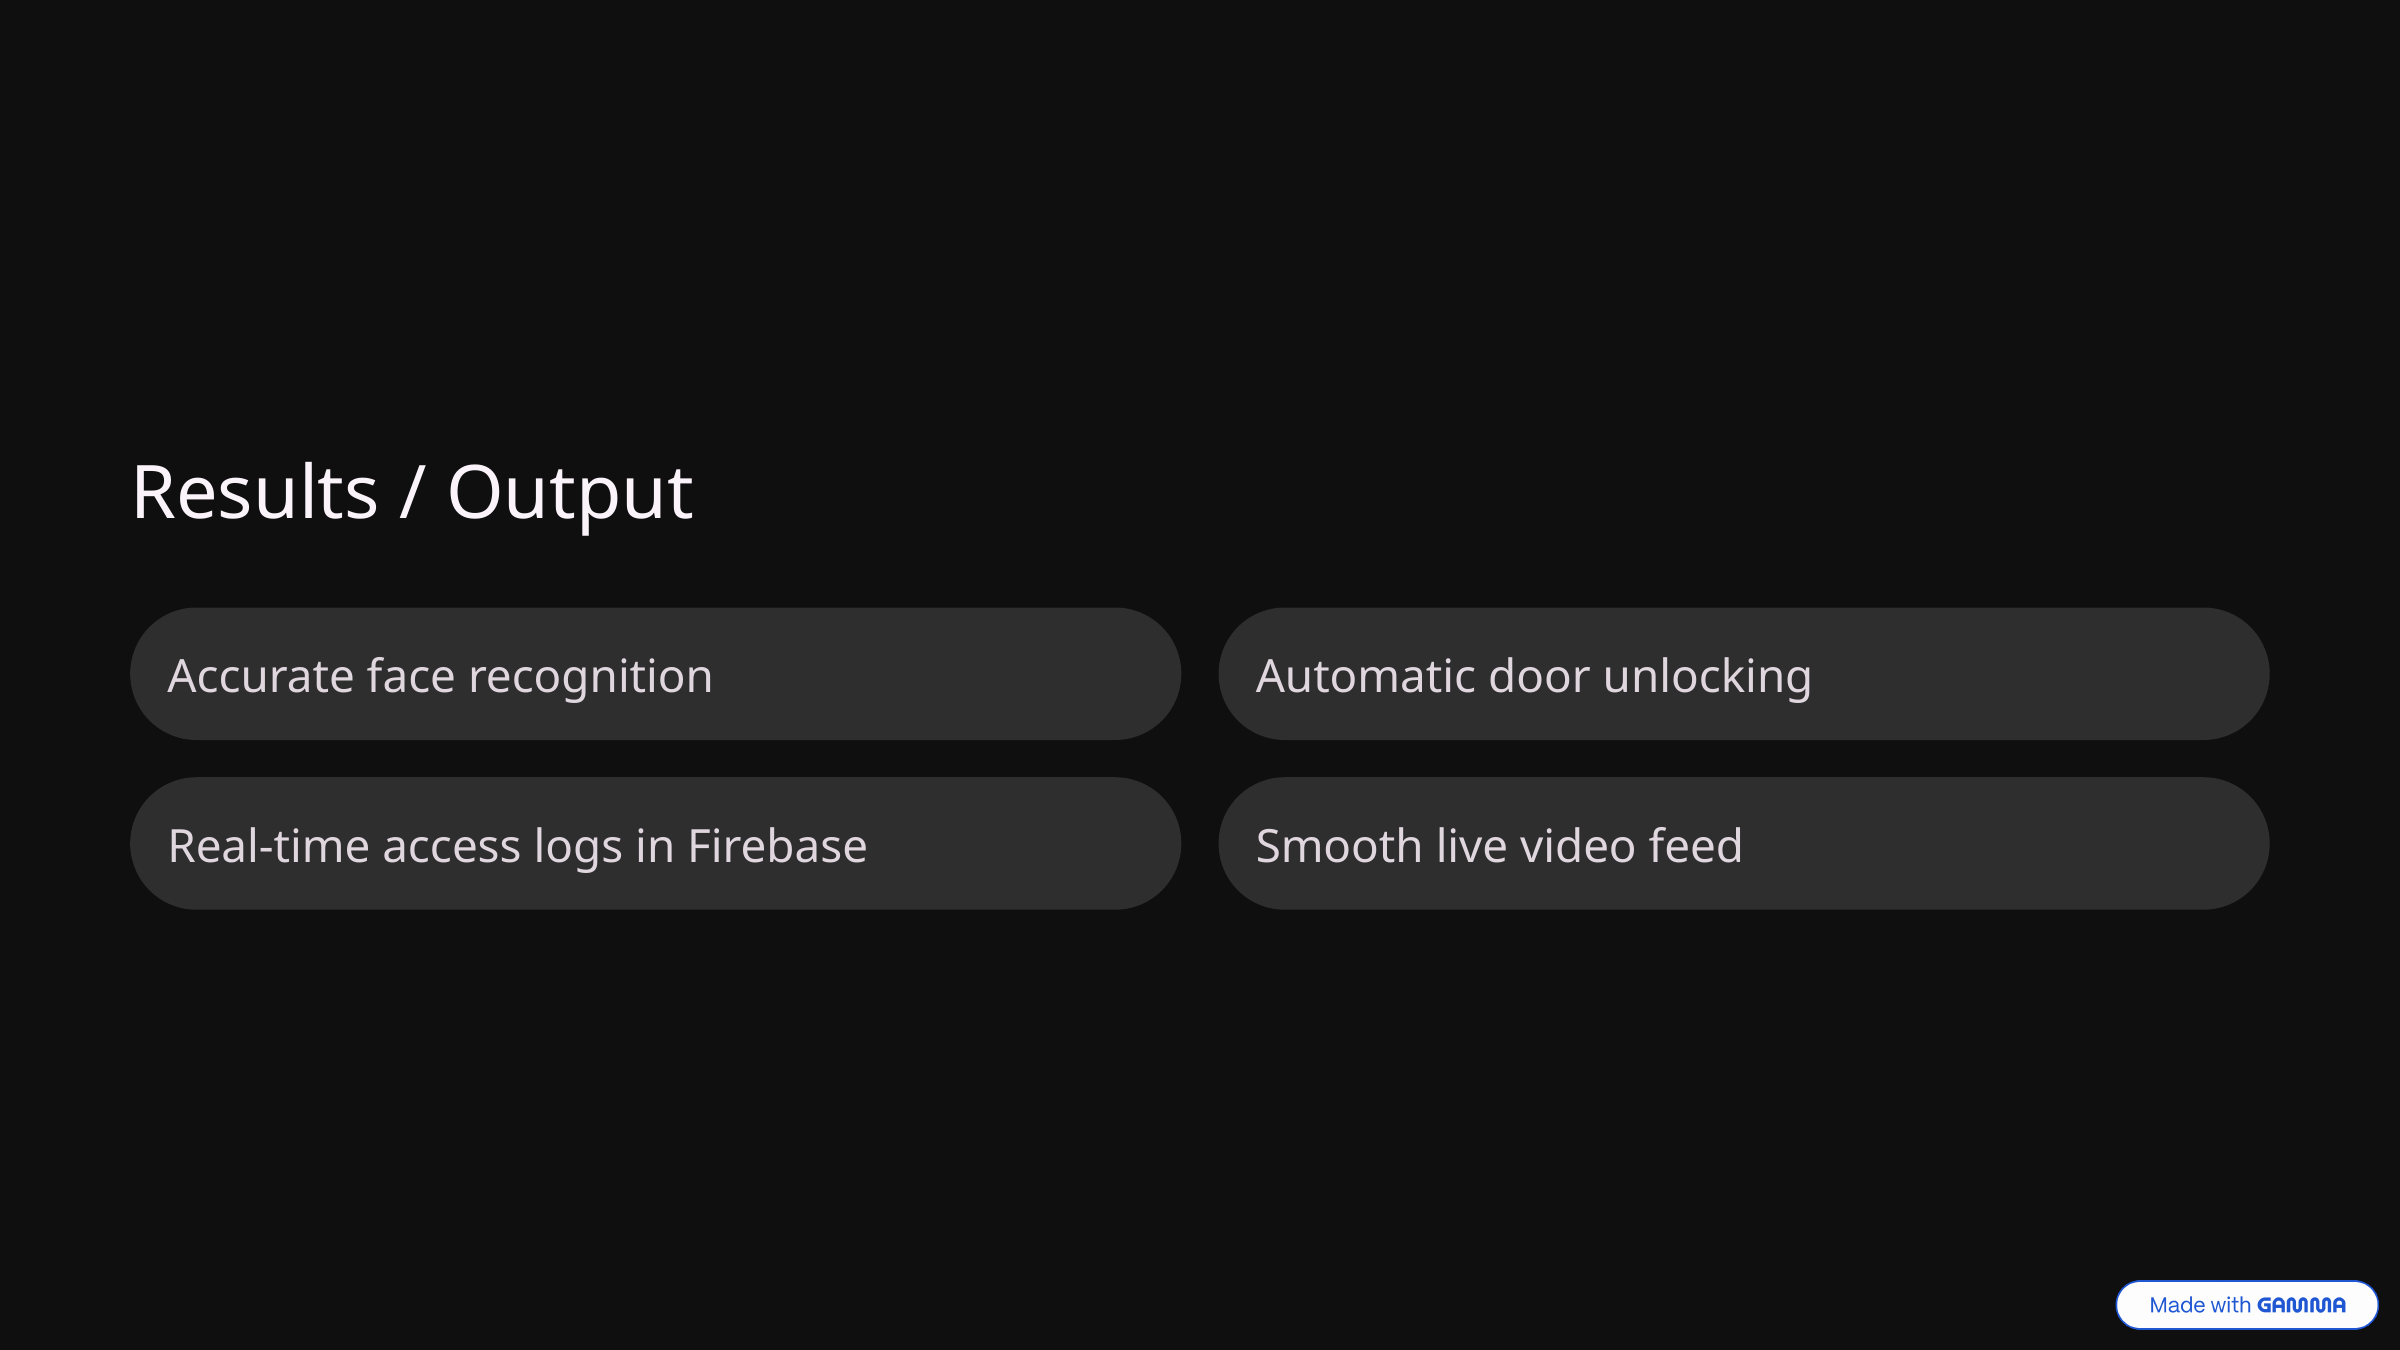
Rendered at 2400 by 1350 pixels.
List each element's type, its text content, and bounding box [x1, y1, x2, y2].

text_box [1218, 777, 2270, 910]
picture [2106, 1271, 2389, 1339]
text_box Results / Output [130, 440, 875, 534]
text_box [1218, 607, 2270, 741]
text_box Accurate face recognition [167, 644, 865, 703]
text_box Automatic door unlocking [1255, 644, 1926, 703]
text_box [130, 777, 1182, 910]
text_box Real-time access logs in Firebase [167, 814, 1088, 873]
text_box [130, 607, 1182, 741]
text_box Smooth live video feed [1255, 814, 1870, 873]
